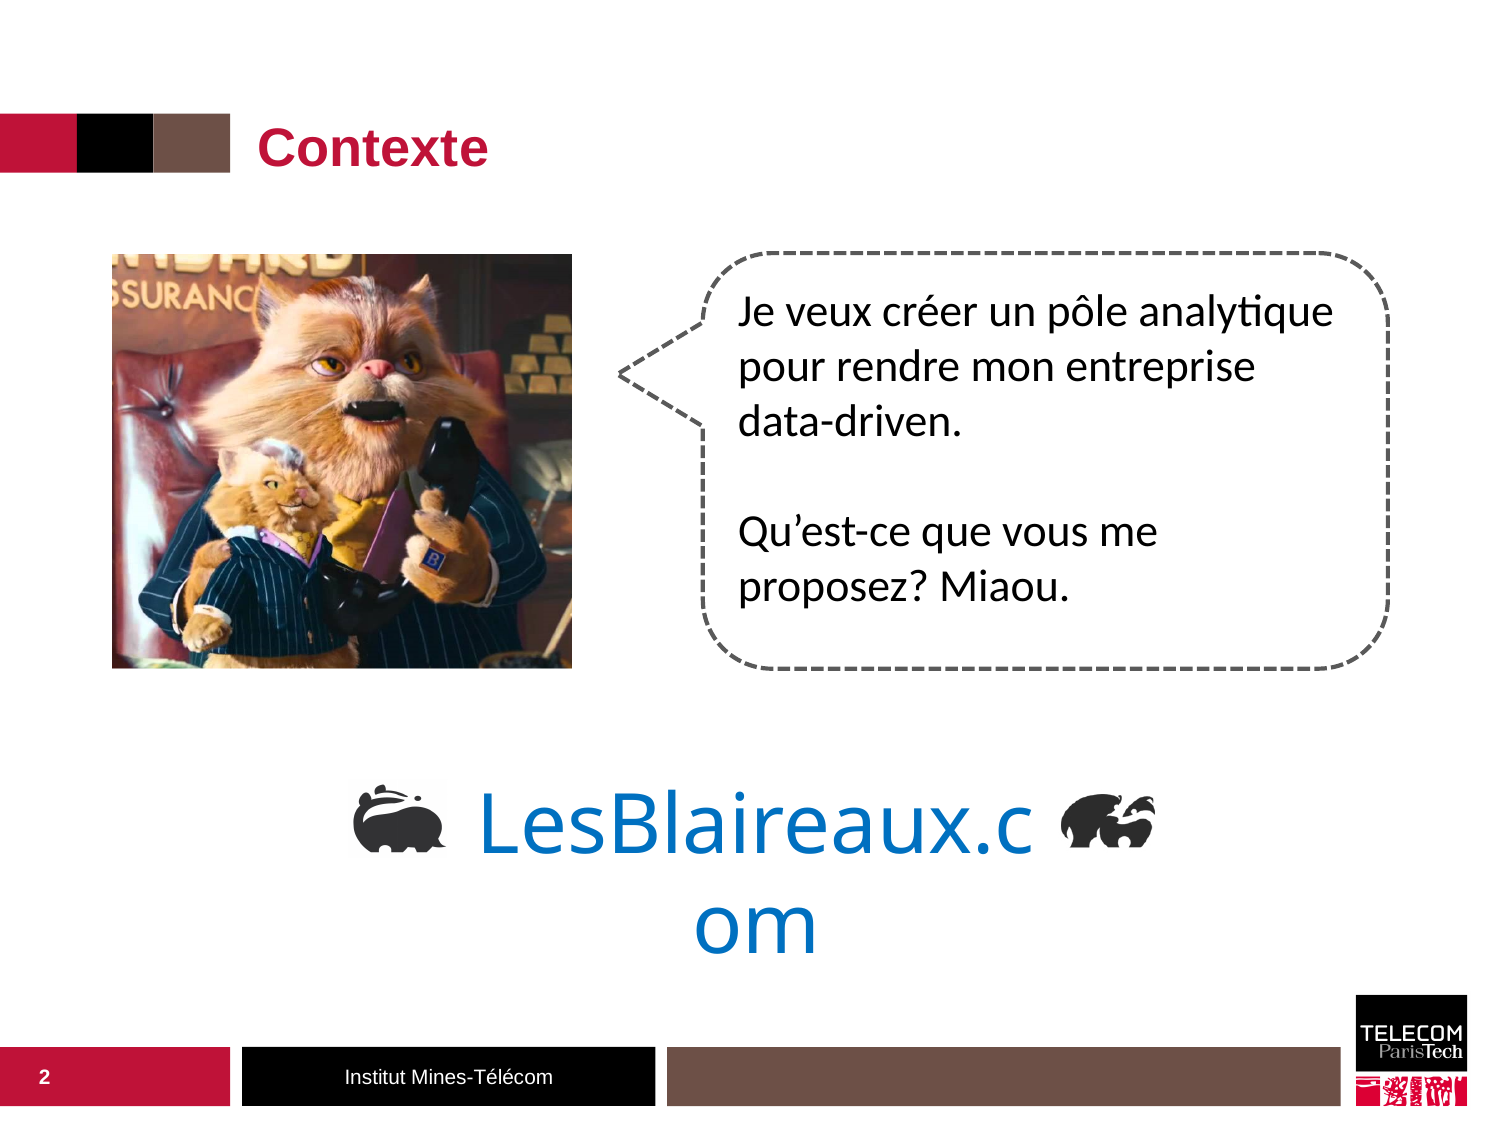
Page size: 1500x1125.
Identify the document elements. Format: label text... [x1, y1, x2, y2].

text_box Je veux créer un pôle analytique pour rendre mon entreprise data-driven. Qu’est-ce que vous me proposez? Miaou. [617, 251, 1390, 671]
title Contexte [242, 0, 1425, 185]
picture [1352, 991, 1471, 1110]
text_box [348, 762, 1161, 880]
picture [111, 252, 572, 669]
slide_number 2 [1, 1046, 89, 1106]
